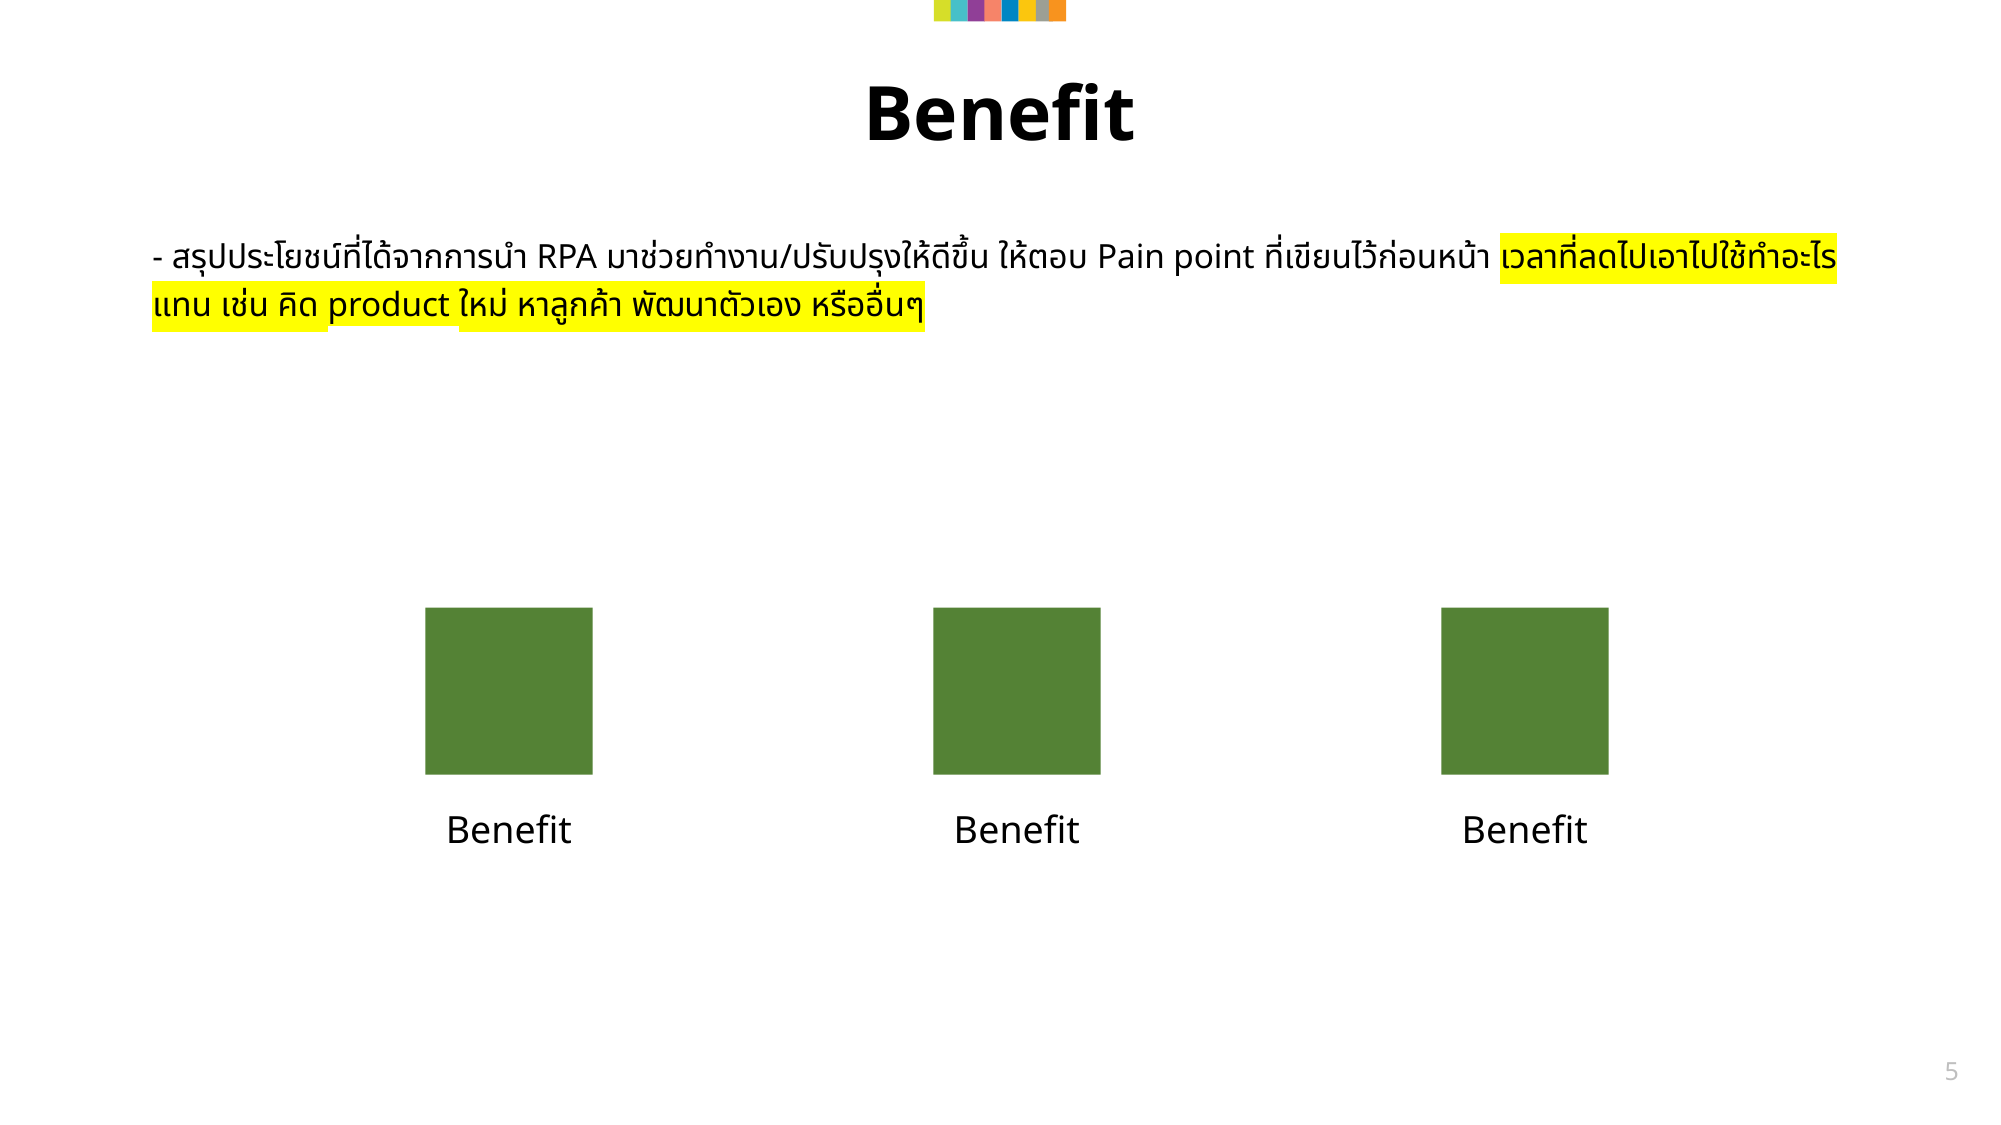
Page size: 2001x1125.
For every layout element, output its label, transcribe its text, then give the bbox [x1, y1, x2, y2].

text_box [406, 607, 1628, 852]
list - สรุปประโยชน์ที่ได้จากการนำ RPA มาช่วยทำงาน/ปรับปรุงให้ดีขึ้น ให้ตอบ Pain point ที่เขียนไว้ก่อนหน้า เวลาที่ลดไปเอาไปใช้ทำอะไรแทน เช่น คิด product ใหม่ หาลูกค้า พัฒนาตัวเอง หรืออื่นๆ [137, 219, 1863, 1014]
slide_number 5 [1523, 1042, 1974, 1103]
title Benefit [137, 59, 1863, 172]
